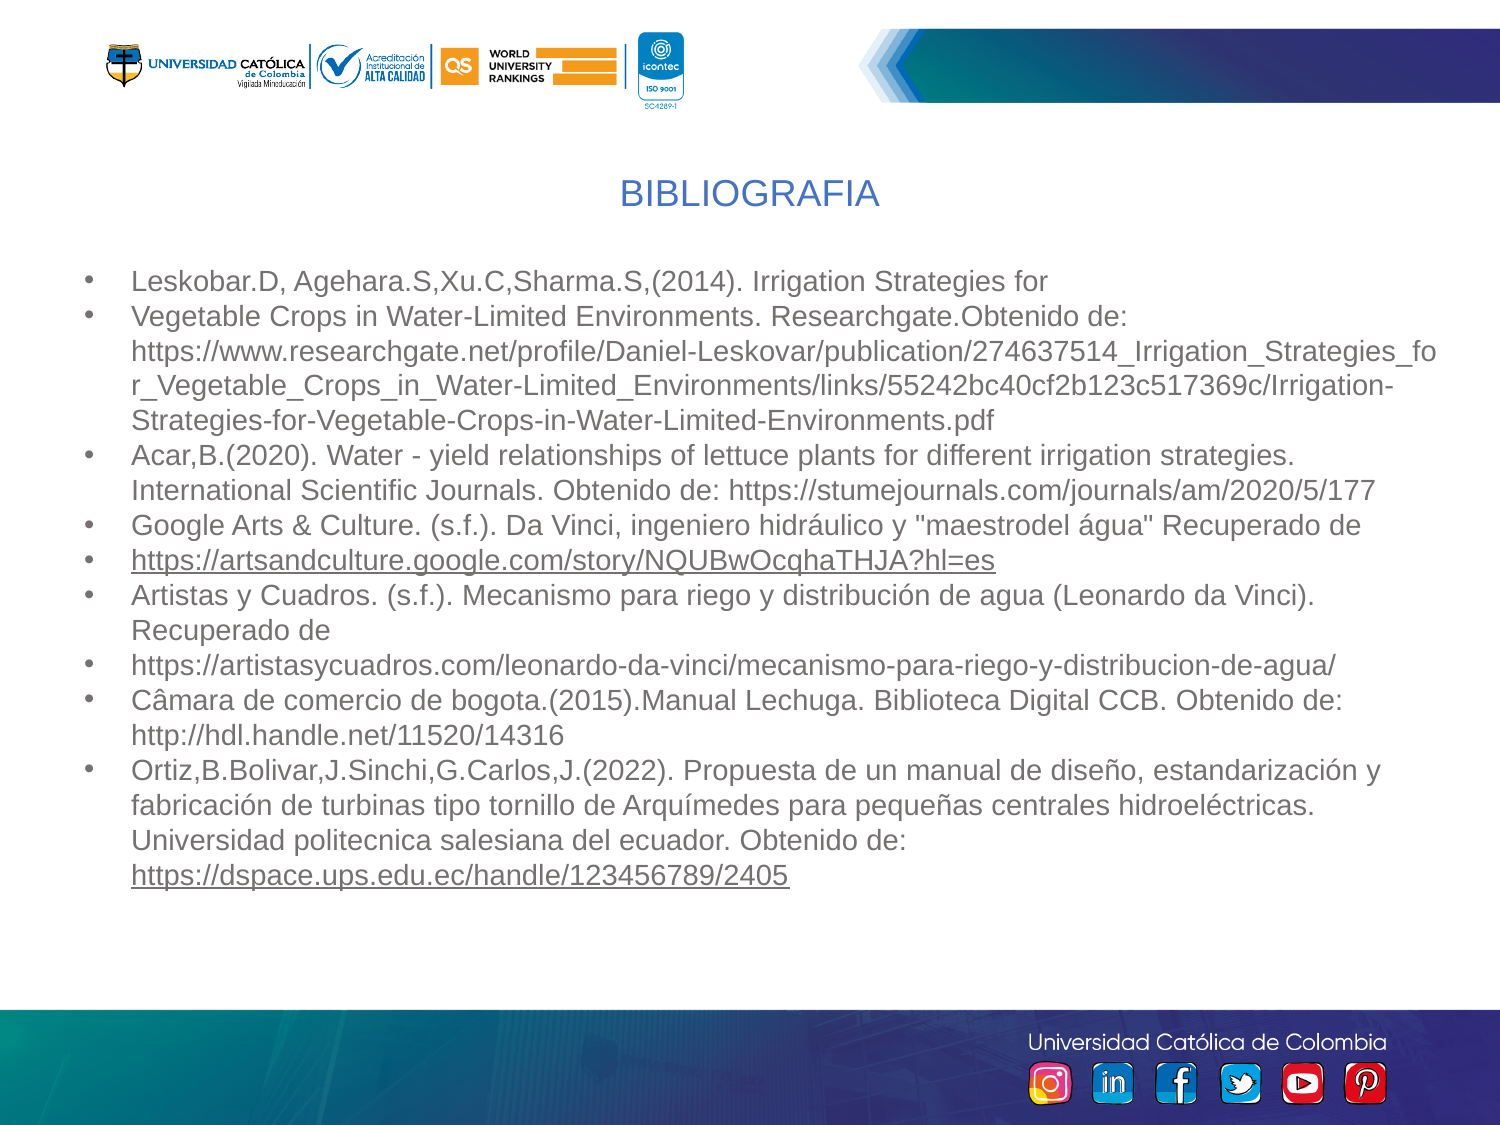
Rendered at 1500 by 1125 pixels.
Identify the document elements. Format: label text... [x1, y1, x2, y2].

picture [0, 0, 1500, 1125]
text_box BIBLIOGRAFIA [604, 161, 896, 222]
text_box Leskobar.D, Agehara.S,Xu.C,Sharma.S,(2014). Irrigation Strategies for Vegetable Crops in Water-Limited Environments. Researchgate.Obtenido de: https://www.researchgate.net/profile/Daniel-Leskovar/publication/274637514_Irrigation_Strategies_for_Vegetable_Crops_in_Water-Limited_Environments/links/55242bc40cf2b123c517369c/Irrigation-Strategies-for-Vegetable-Crops-in-Water-Limited-Environments.pdf Acar,B.(2020). Water - yield relationships of lettuce plants for different irrigation strategies. International Scientific Journals. Obtenido de: https://stumejournals.com/journals/am/2020/5/177 Google Arts & Culture. (s.f.). Da Vinci, ingeniero hidráulico y "maestrodel água" Recuperado de https://artsandculture.google.com/story/NQUBwOcqhaTHJA?hl=es Artistas y Cuadros. (s.f.). Mecanismo para riego y distribución de agua (Leonardo da Vinci). Recuperado de https://artistasycuadros.com/leonardo-da-vinci/mecanismo-para-riego-y-distribucion-de-agua/ Câmara de comercio de bogota.(2015).Manual Lechuga. Biblioteca Digital CCB. Obtenido de: http://hdl.handle.net/11520/14316 Ortiz,B.Bolivar,J.Sinchi,G.Carlos,J.(2022). Propuesta de un manual de diseño, estandarización y fabricación de turbinas tipo tornillo de Arquímedes para pequeñas centrales hidroeléctricas. Universidad politecnica salesiana del ecuador. Obtenido de: https://dspace.ups.edu.ec/handle/123456789/2405 [69, 254, 1460, 899]
